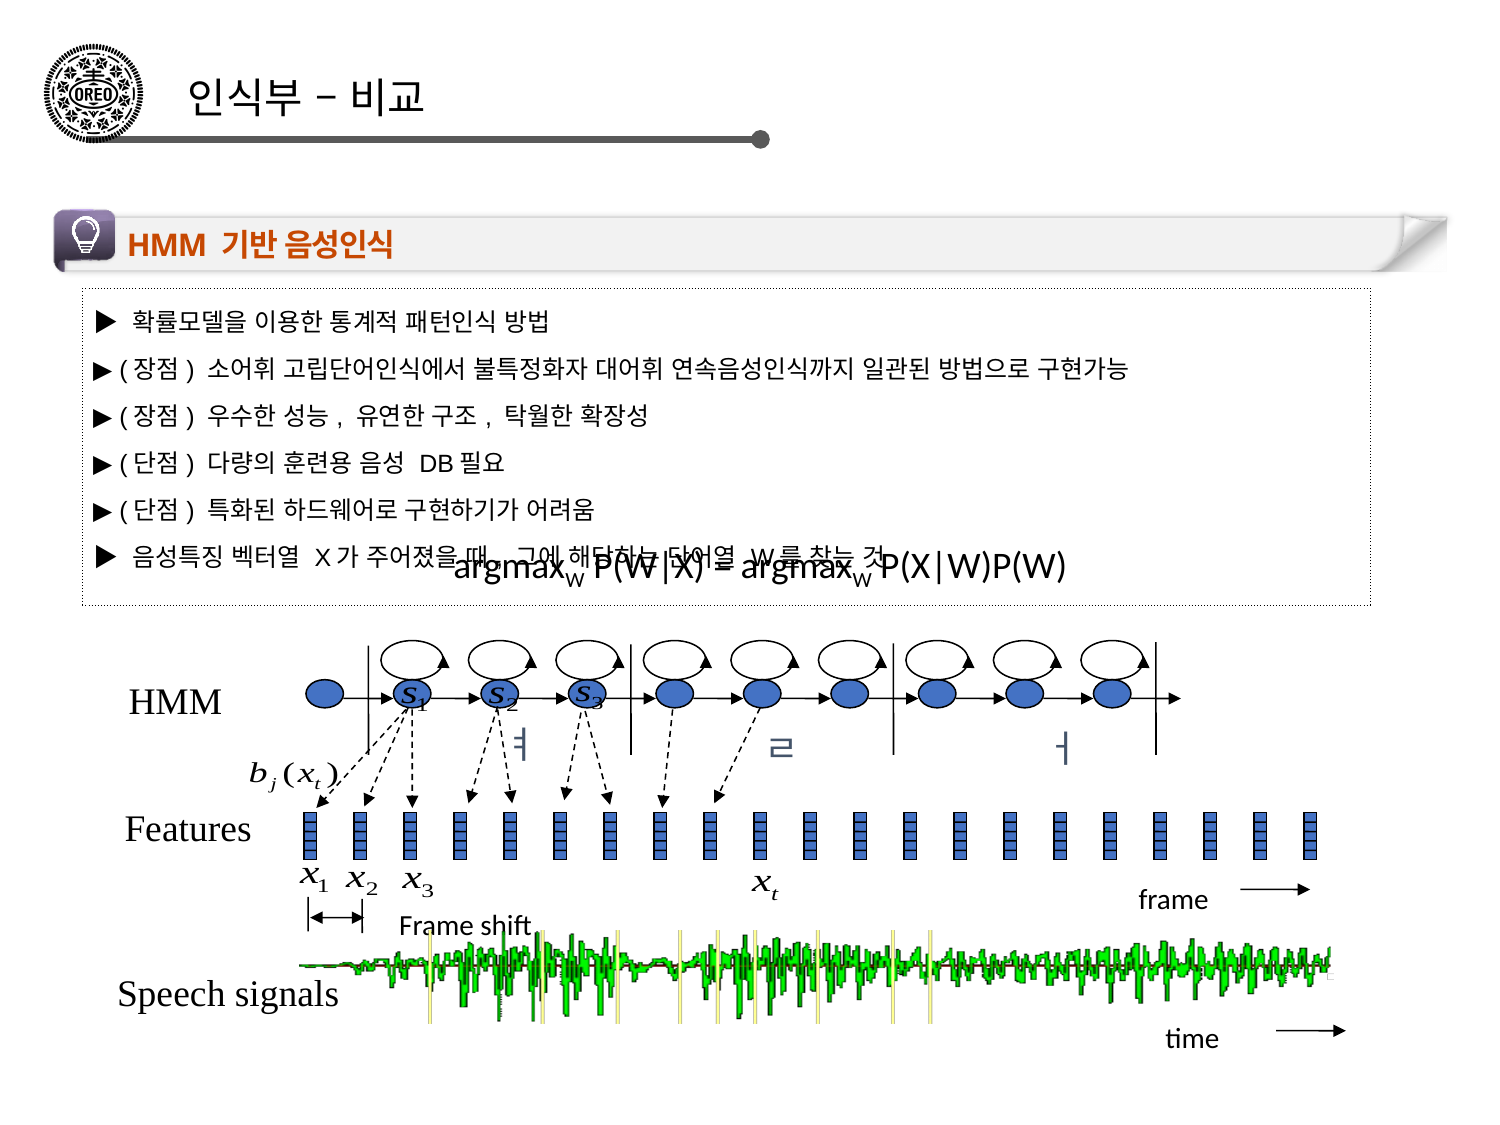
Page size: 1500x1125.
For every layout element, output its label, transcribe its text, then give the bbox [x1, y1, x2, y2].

table_header ▶ 확률모델을 이용한 통계적 패턴인식 방법 ▶ (장점) 소어휘 고립단어인식에서 불특정화자 대어휘 연속음성인식까지 일관된 방법으로 구현가능 ▶ (장점) 우수한 성능, 유연한 구조, 탁월한 확장성 ▶ (단점) 다량의 훈련용 음성 DB필요 ▶ (단점) 특화된 하드웨어로 구현하기가 어려움 ▶ 음성특징 벡터열 X가 주어졌을 때, 그에 해당하는 단어열 W를 찾는 것 [83, 289, 1370, 606]
picture [41, 41, 146, 146]
text_box argmaxW P(W|X) = argmaxW P(X|W)P(W) [438, 533, 1083, 600]
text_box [52, 209, 1447, 272]
text_box 인식부 – 비교 [173, 64, 442, 129]
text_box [114, 640, 1346, 1050]
